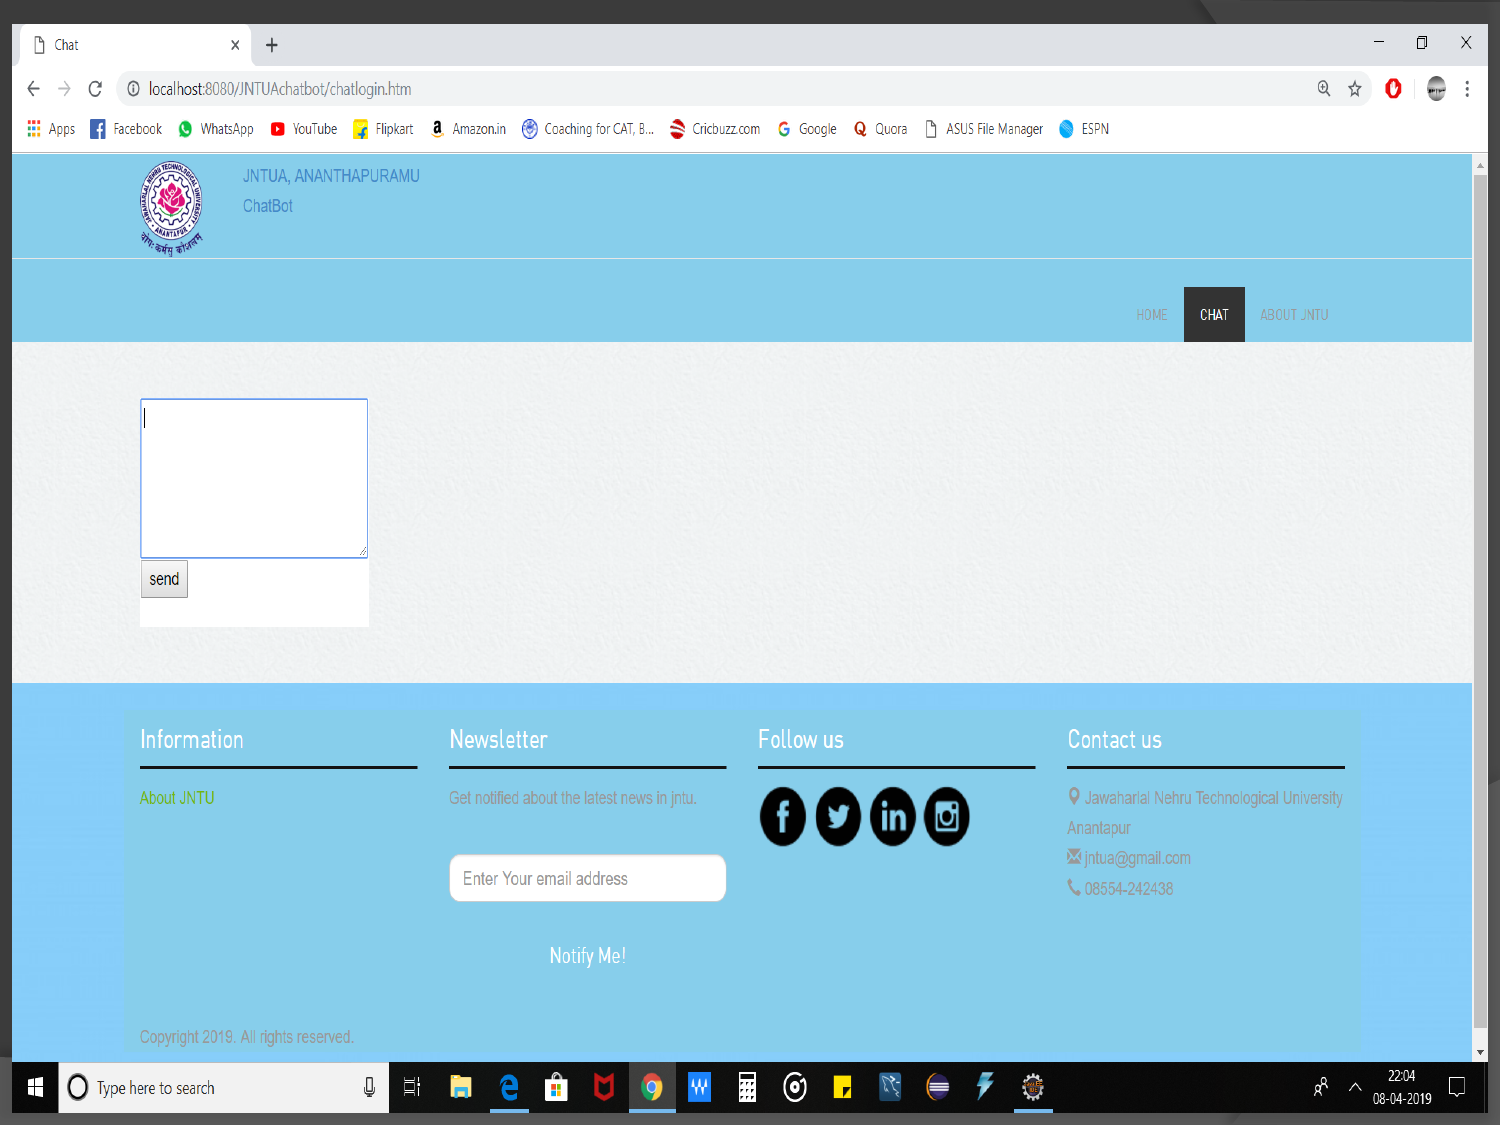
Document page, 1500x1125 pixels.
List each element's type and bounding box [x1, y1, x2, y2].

list [12, 24, 1488, 1113]
